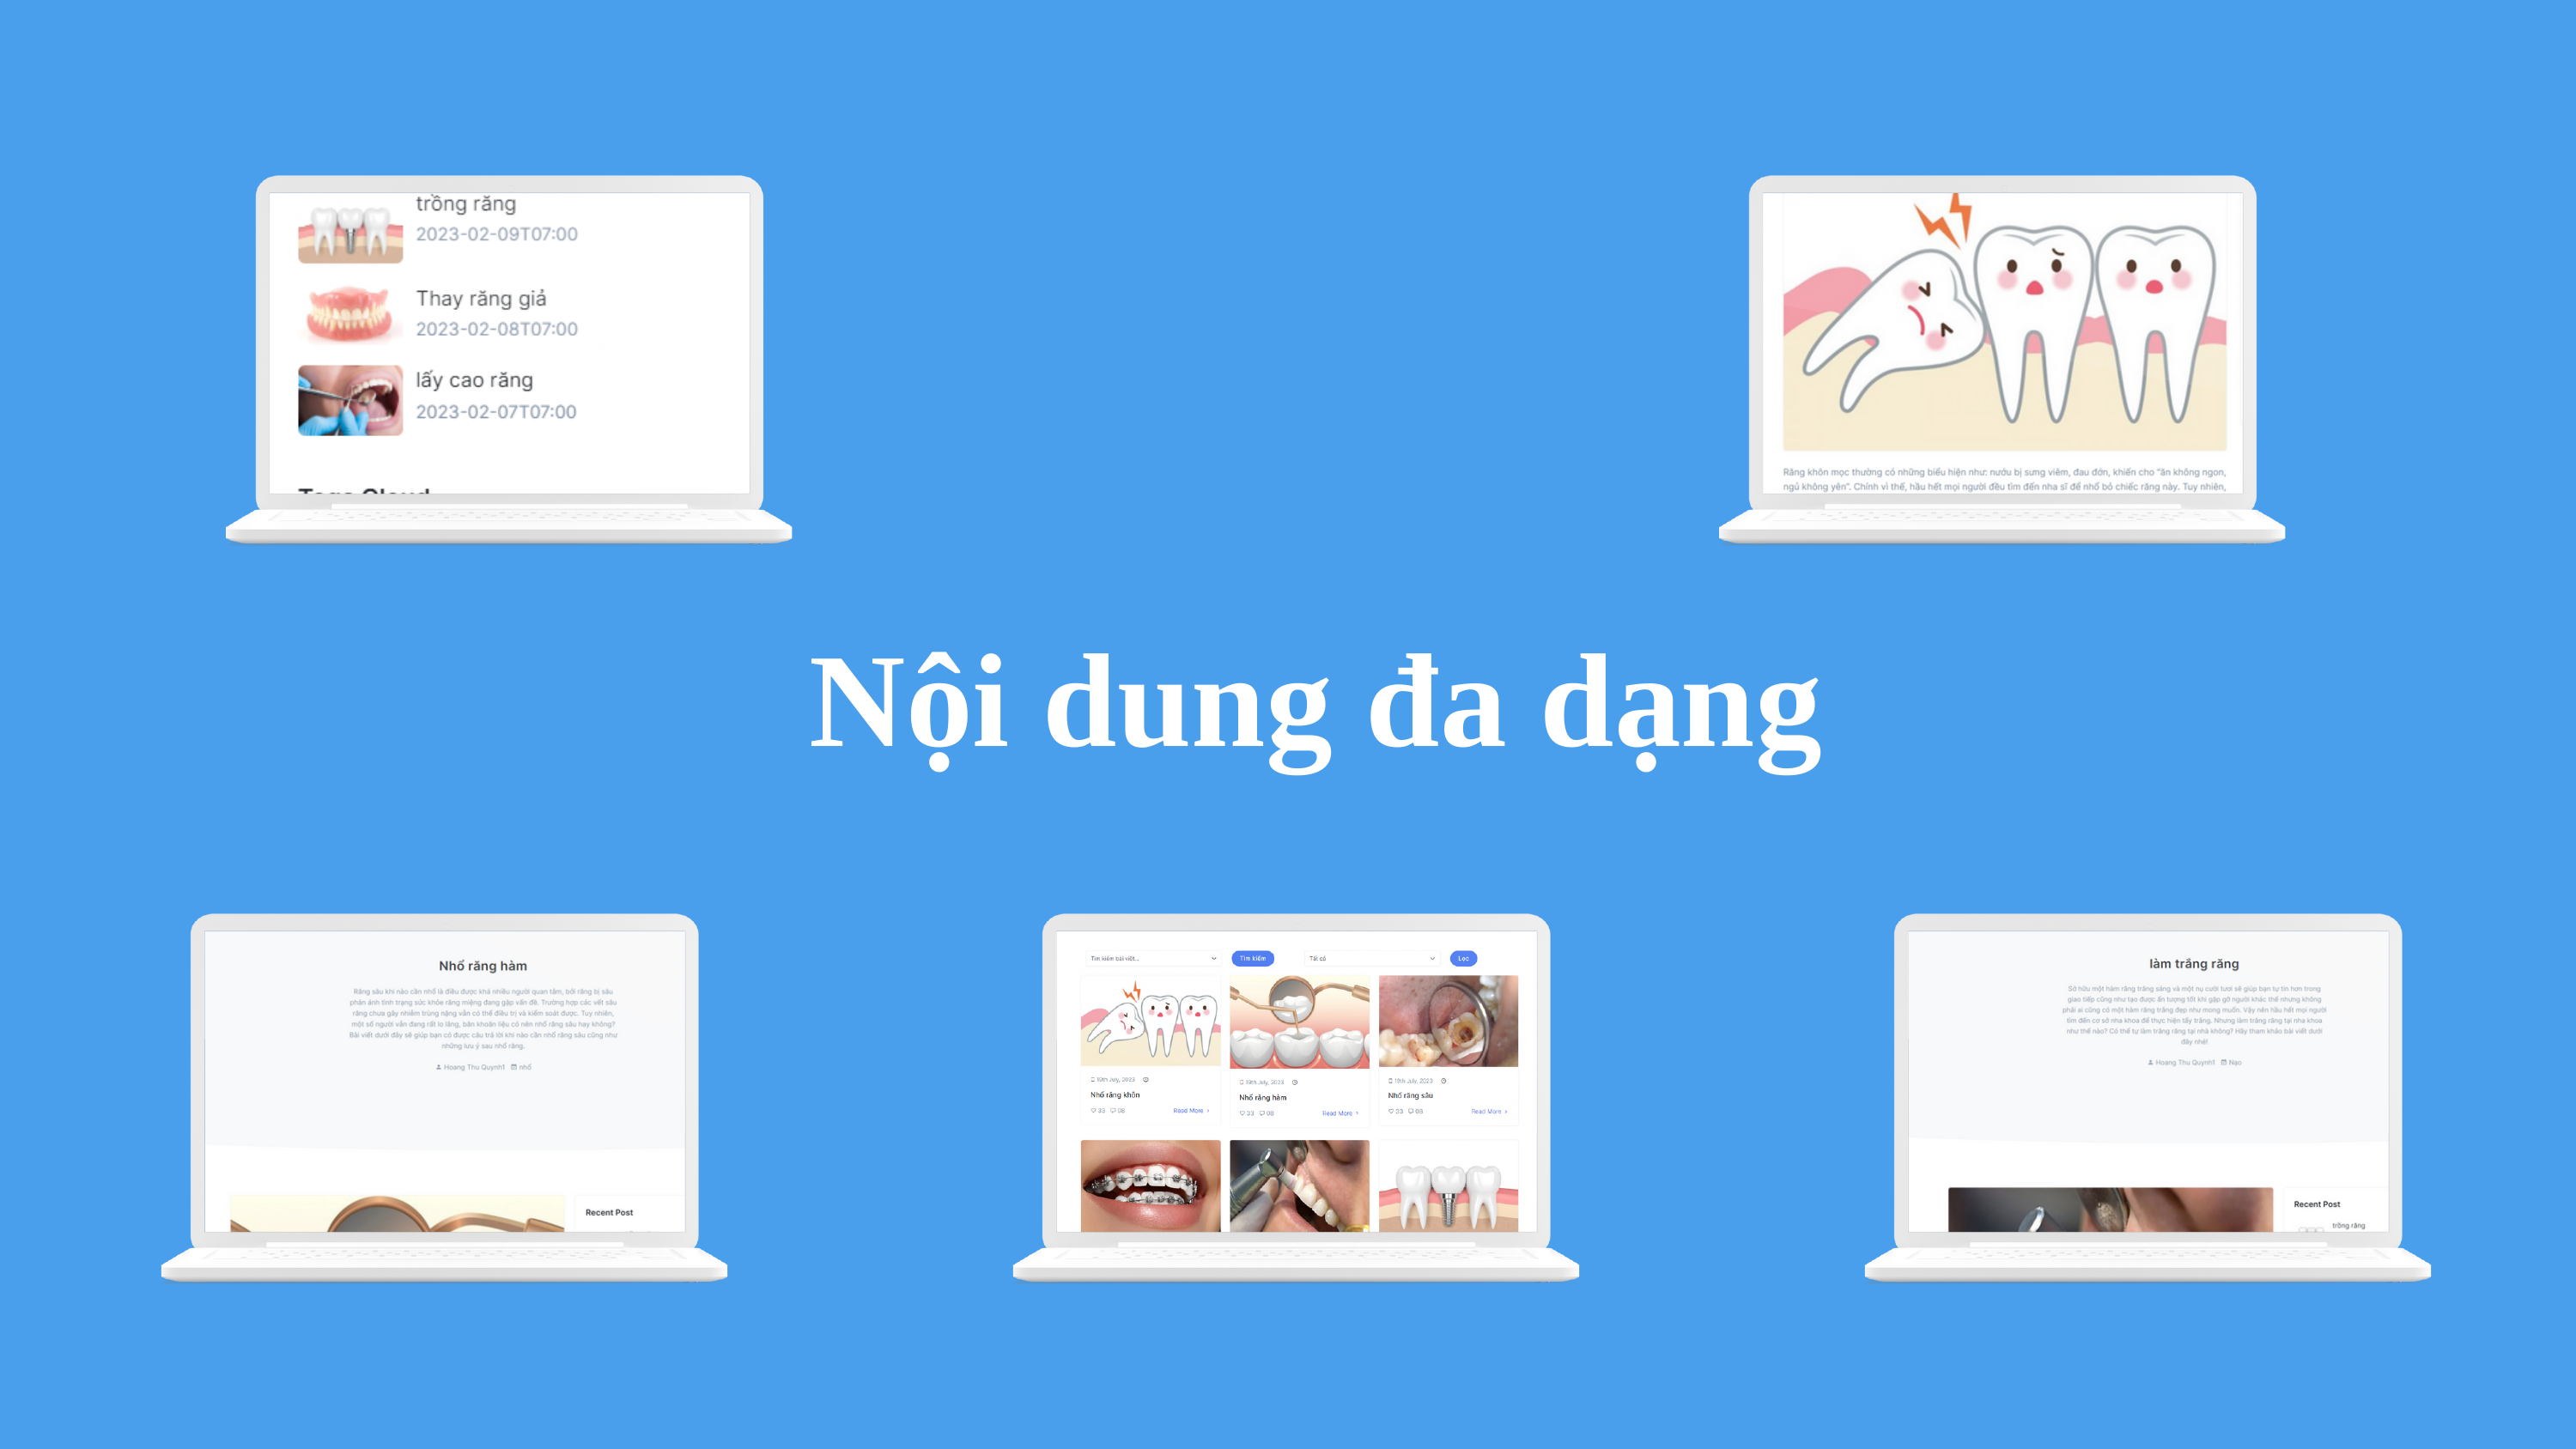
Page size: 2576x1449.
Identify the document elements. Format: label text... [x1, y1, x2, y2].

text_box Nội dung đa dạng [748, 586, 1885, 774]
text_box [1864, 913, 2432, 1284]
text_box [1718, 175, 2286, 546]
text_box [161, 913, 728, 1284]
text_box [1012, 913, 1580, 1284]
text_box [225, 175, 793, 546]
